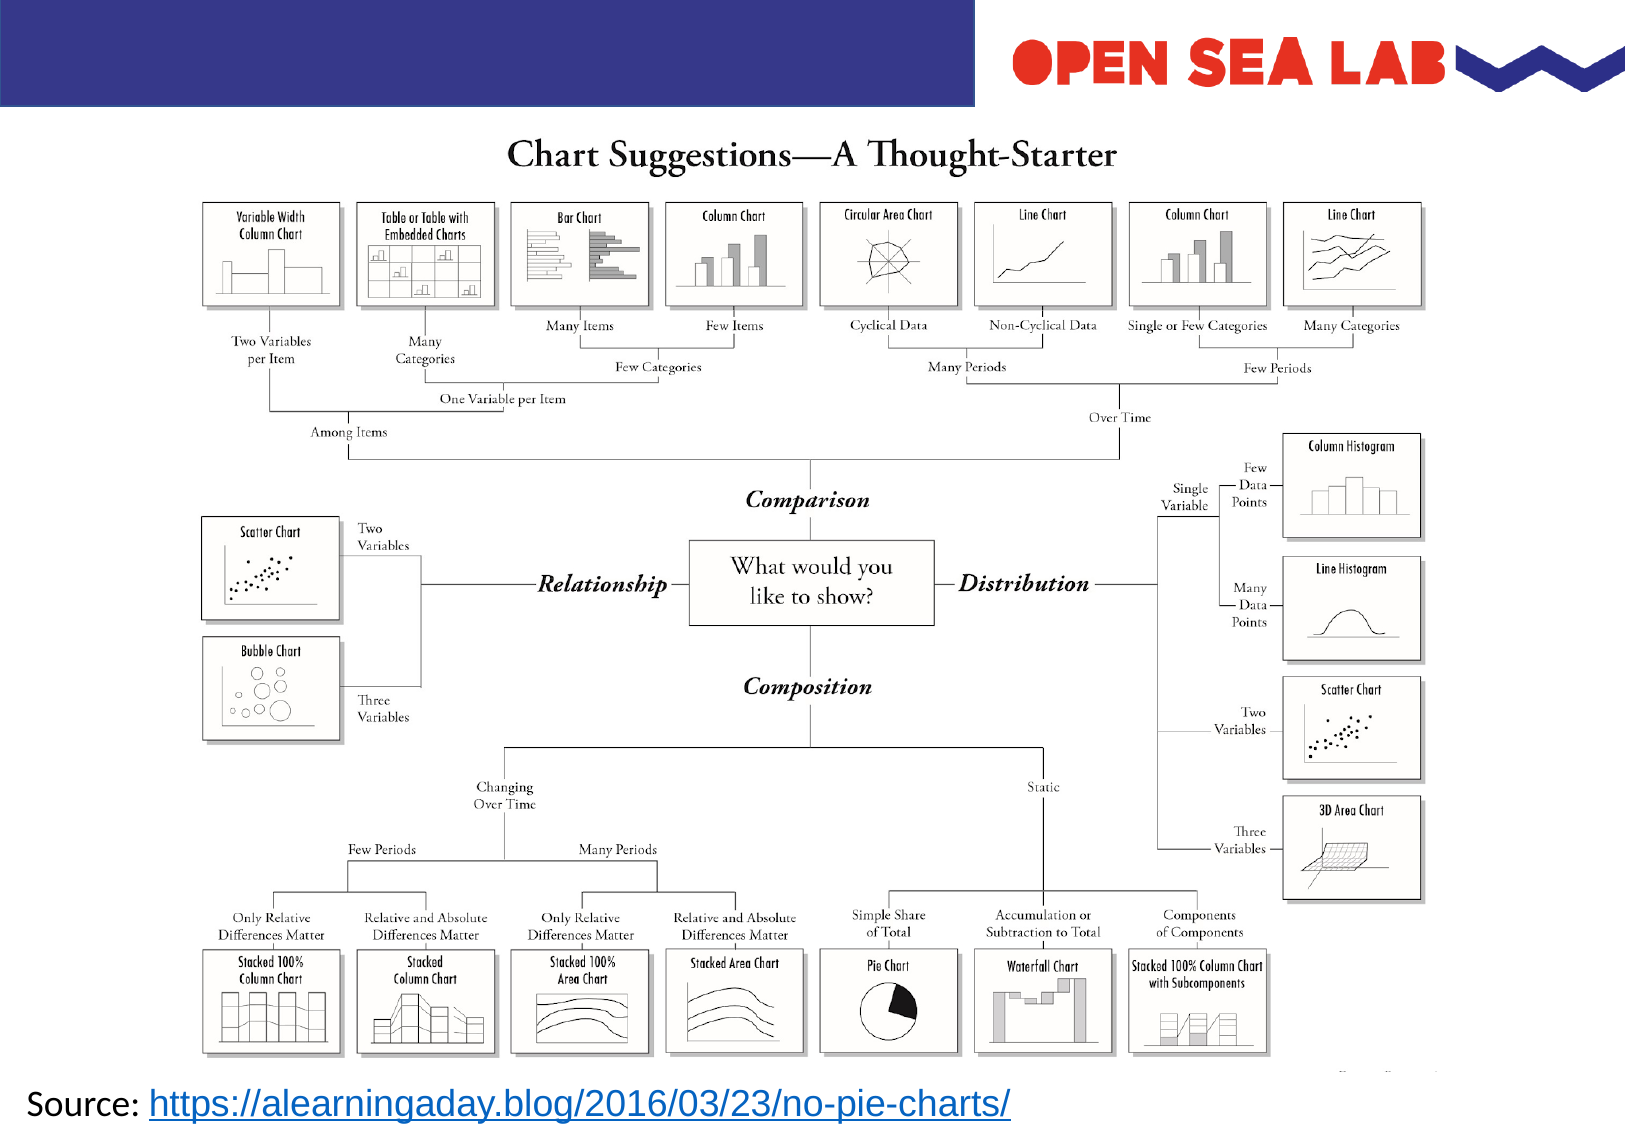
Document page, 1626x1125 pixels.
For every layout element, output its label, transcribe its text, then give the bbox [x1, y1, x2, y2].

picture [1012, 37, 1625, 92]
text_box Source: https://alearningaday.blog/2016/03/23/no-pie-charts/ [11, 1071, 1068, 1125]
picture [176, 123, 1449, 1072]
text_box [0, 0, 975, 107]
